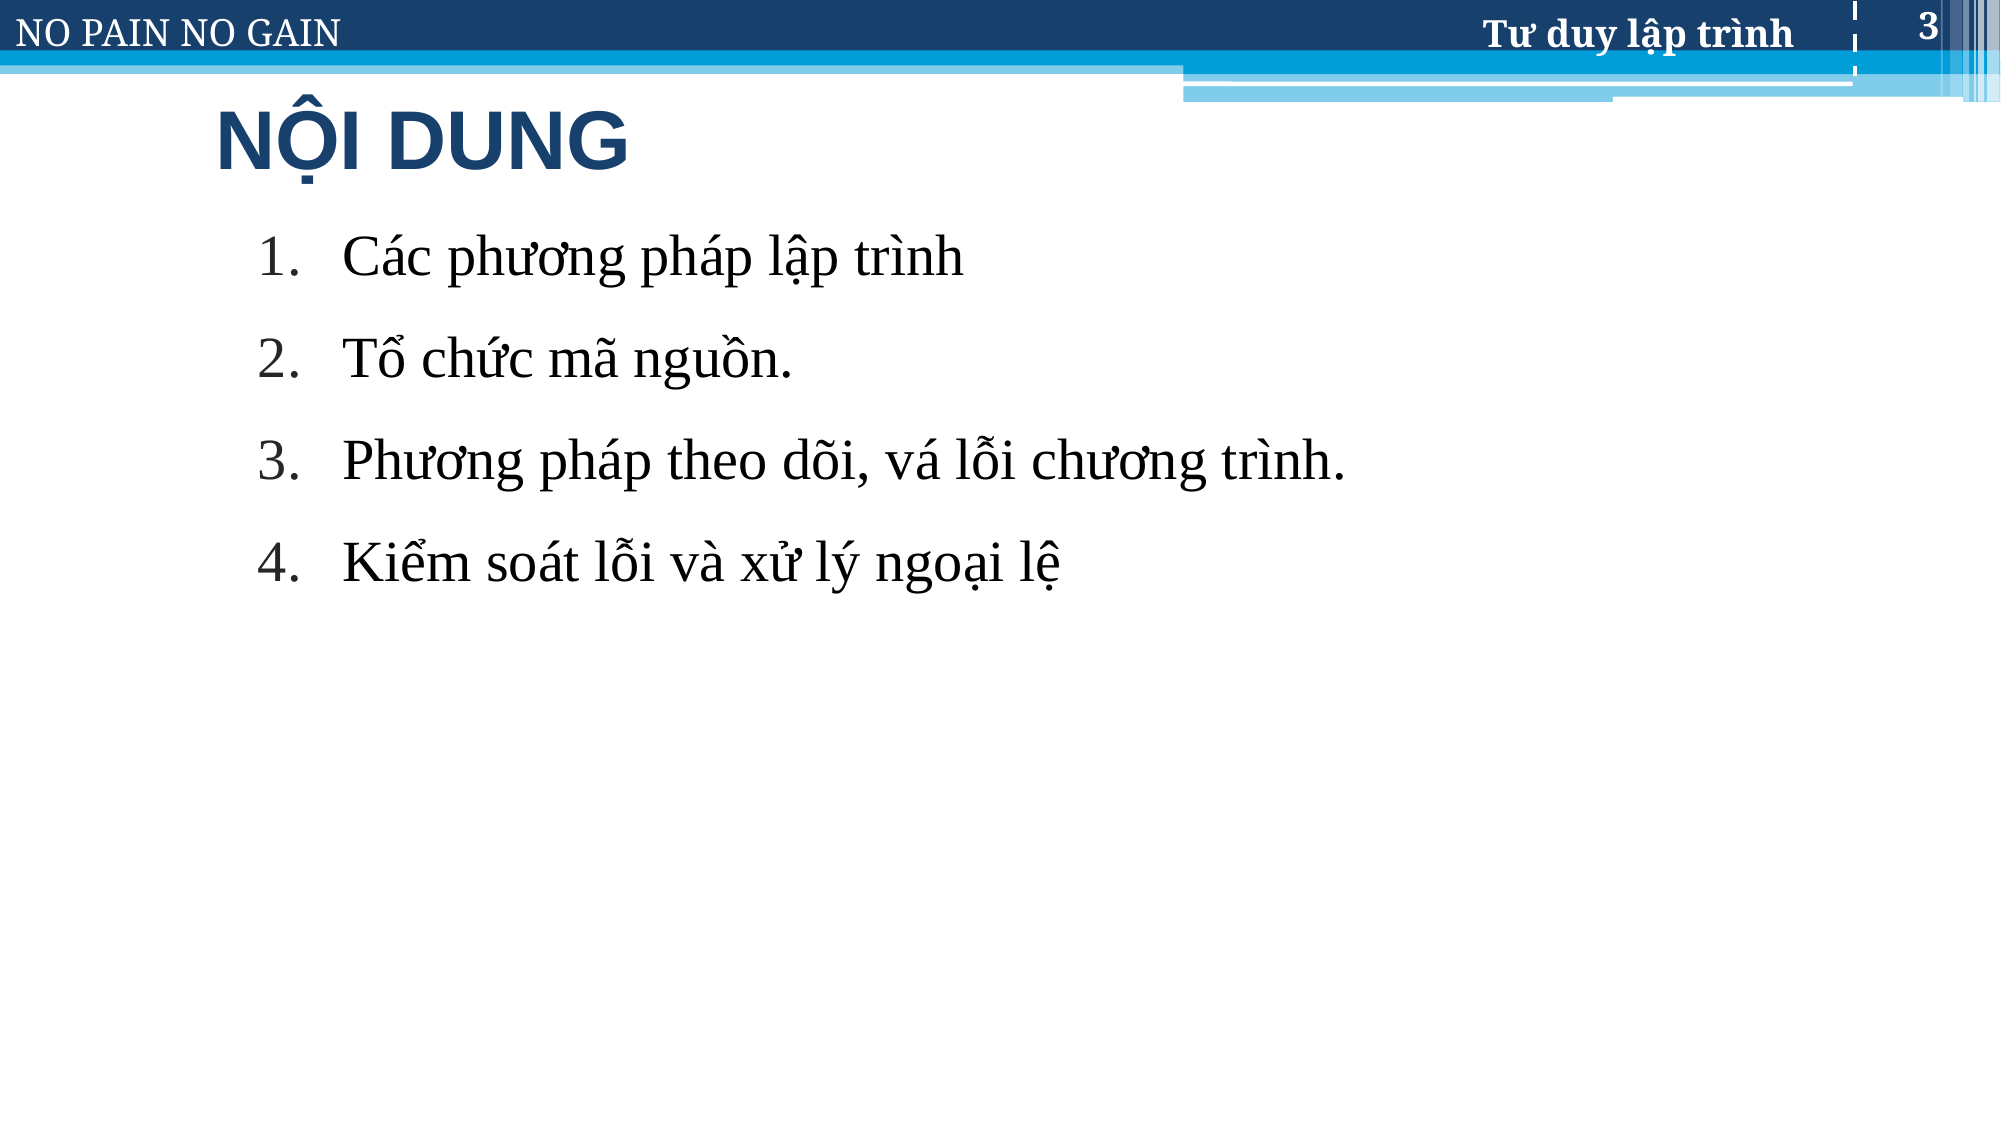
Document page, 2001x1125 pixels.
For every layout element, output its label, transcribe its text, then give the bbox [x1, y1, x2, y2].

slide_number 3 [1833, 0, 1955, 61]
list Các phương pháp lập trình Tổ chức mã nguồn. Phương pháp theo dõi, vá lỗi chương trình. Kiểm soát lỗi và xử lý ngoại lệ [225, 202, 1967, 913]
title NỘI DUNG [200, 71, 1967, 200]
